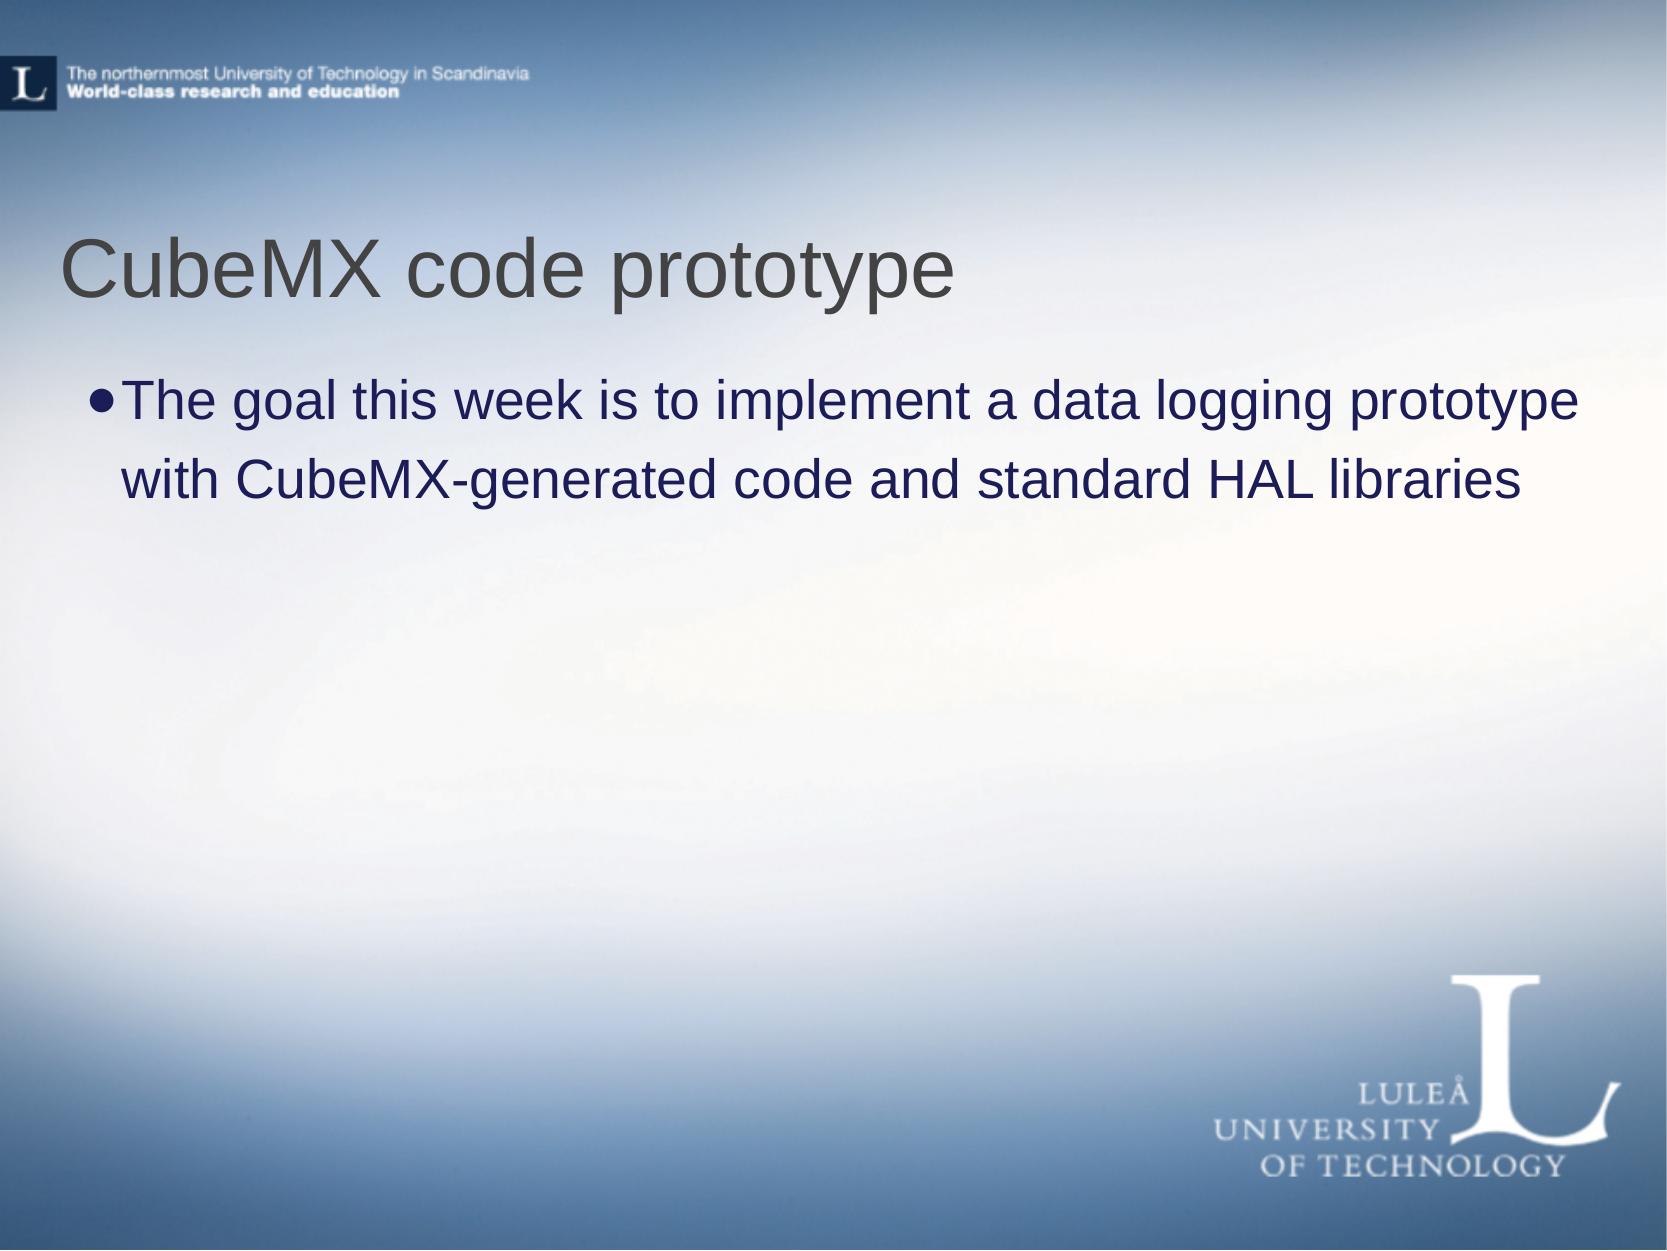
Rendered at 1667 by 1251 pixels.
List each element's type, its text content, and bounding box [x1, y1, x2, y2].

text_box CubeMX code prototype The goal this week is to implement a data logging prototype with CubeMX-generated code and standard HAL libraries [53, 177, 1614, 1030]
picture [0, 0, 1667, 1250]
